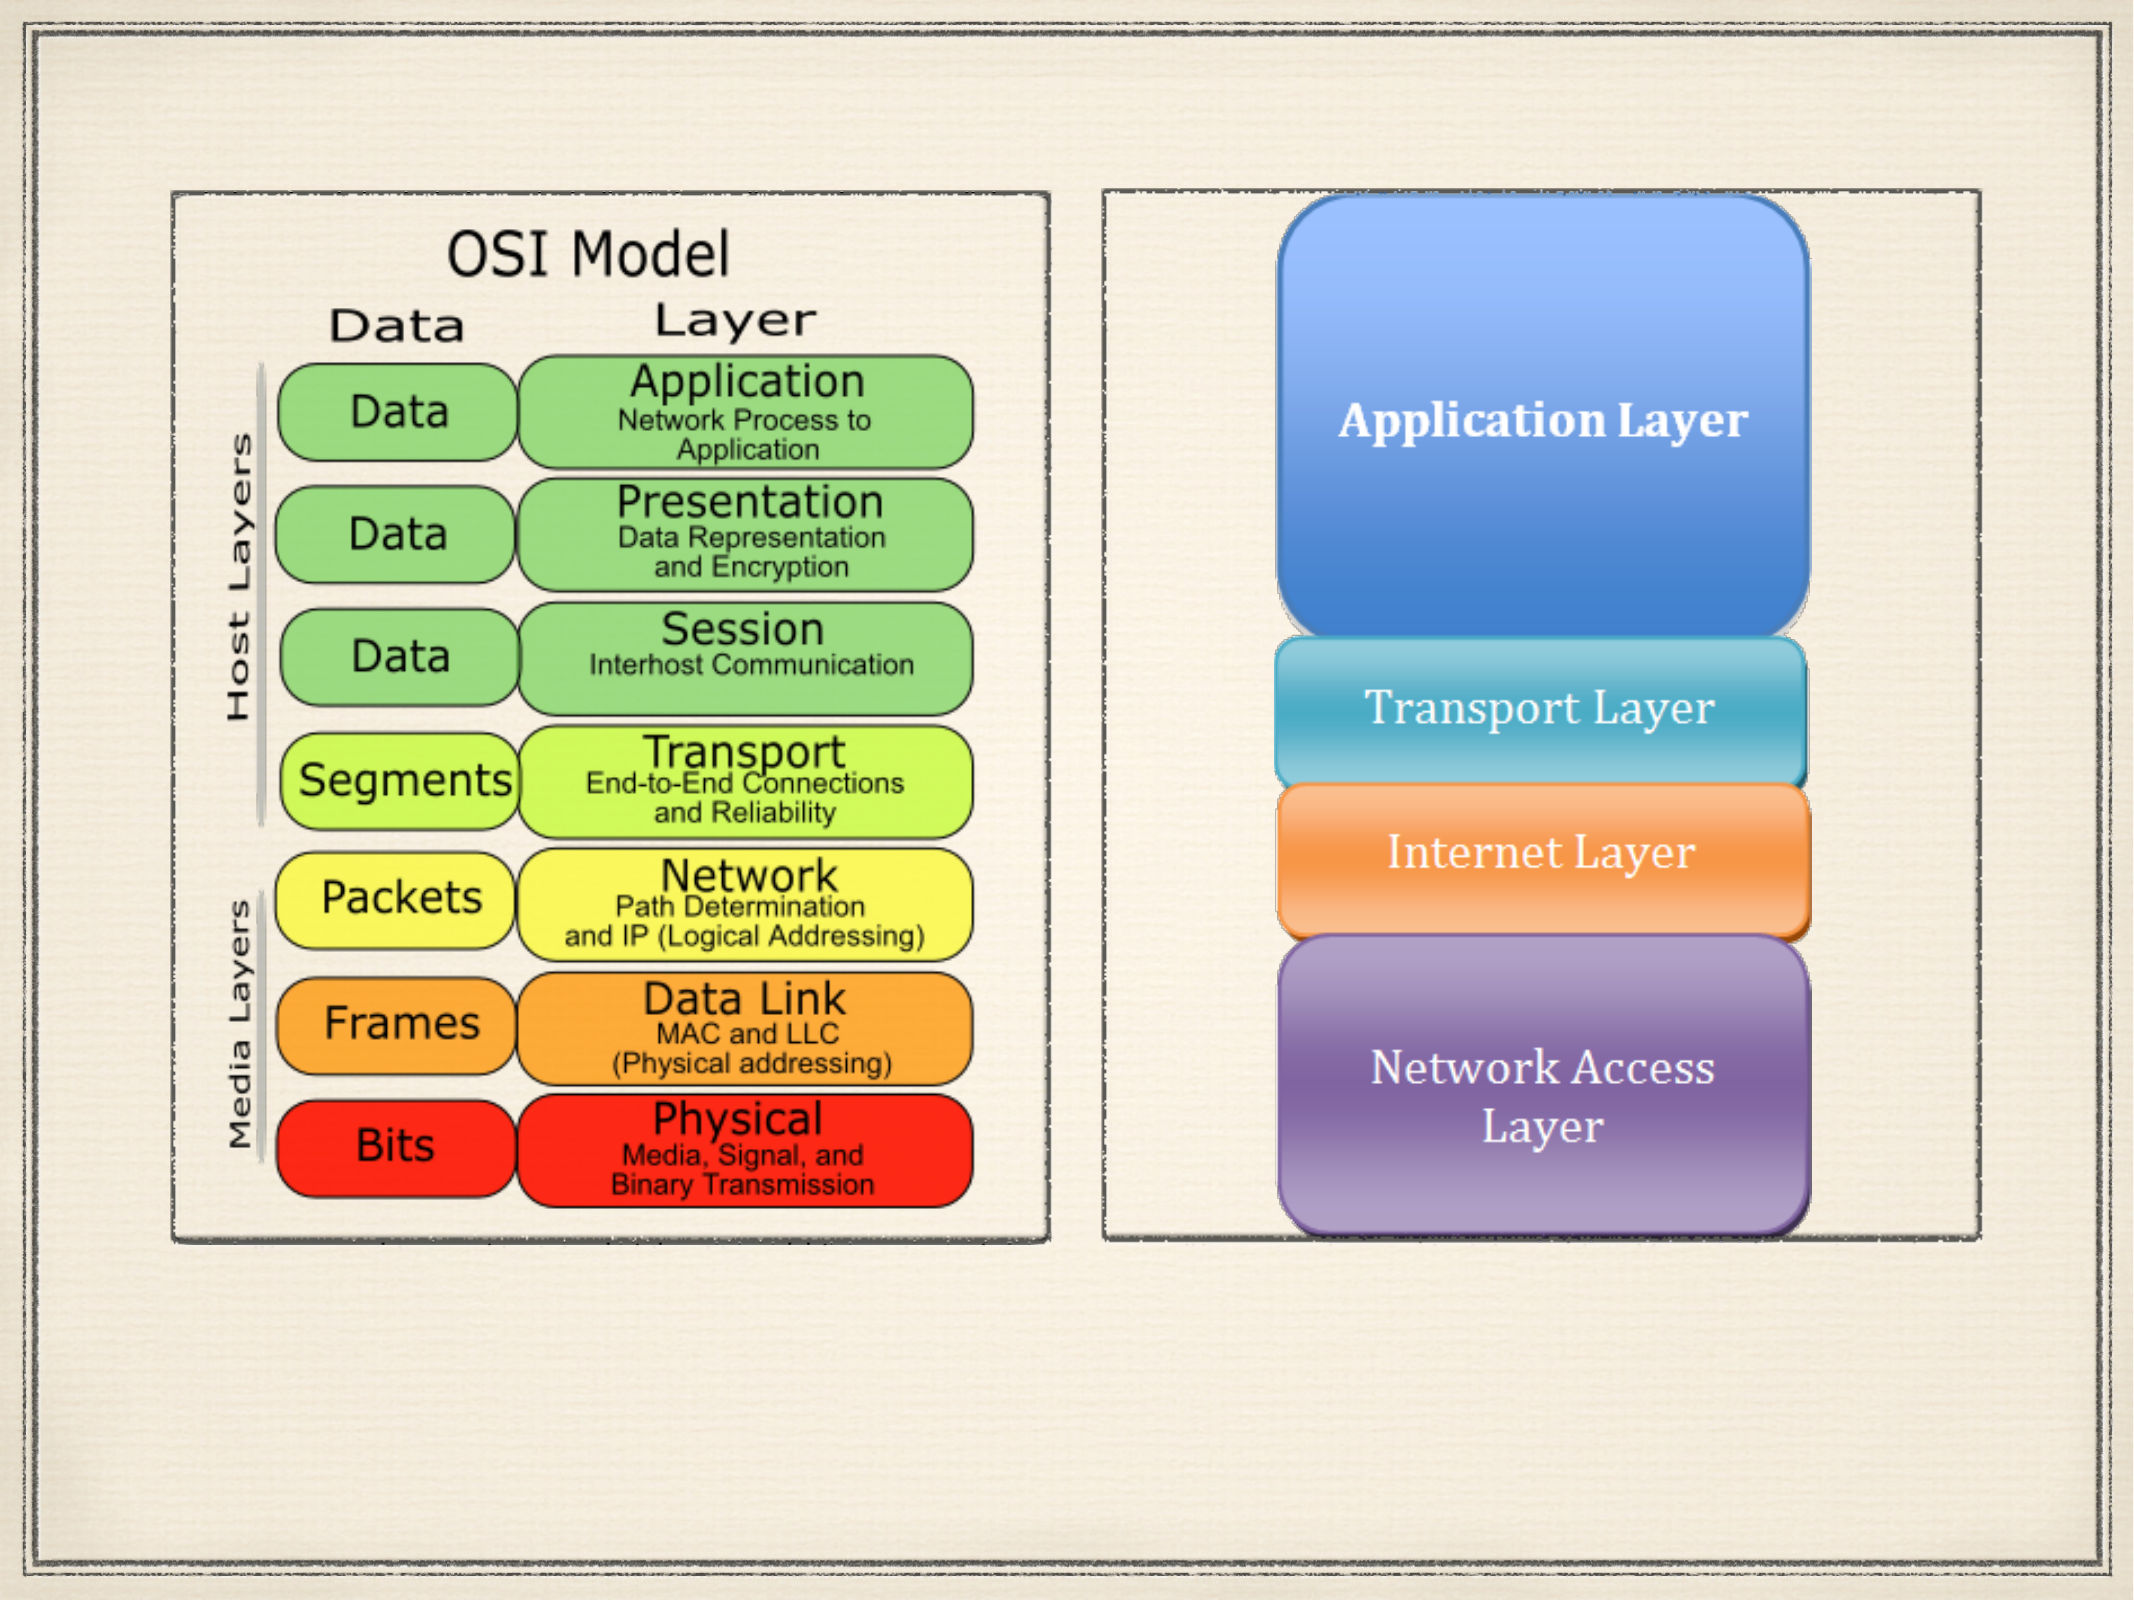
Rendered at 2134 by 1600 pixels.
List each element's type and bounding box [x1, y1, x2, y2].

text_box [1100, 188, 1987, 1247]
picture [0, 0, 2134, 1600]
text_box [169, 190, 1056, 1249]
